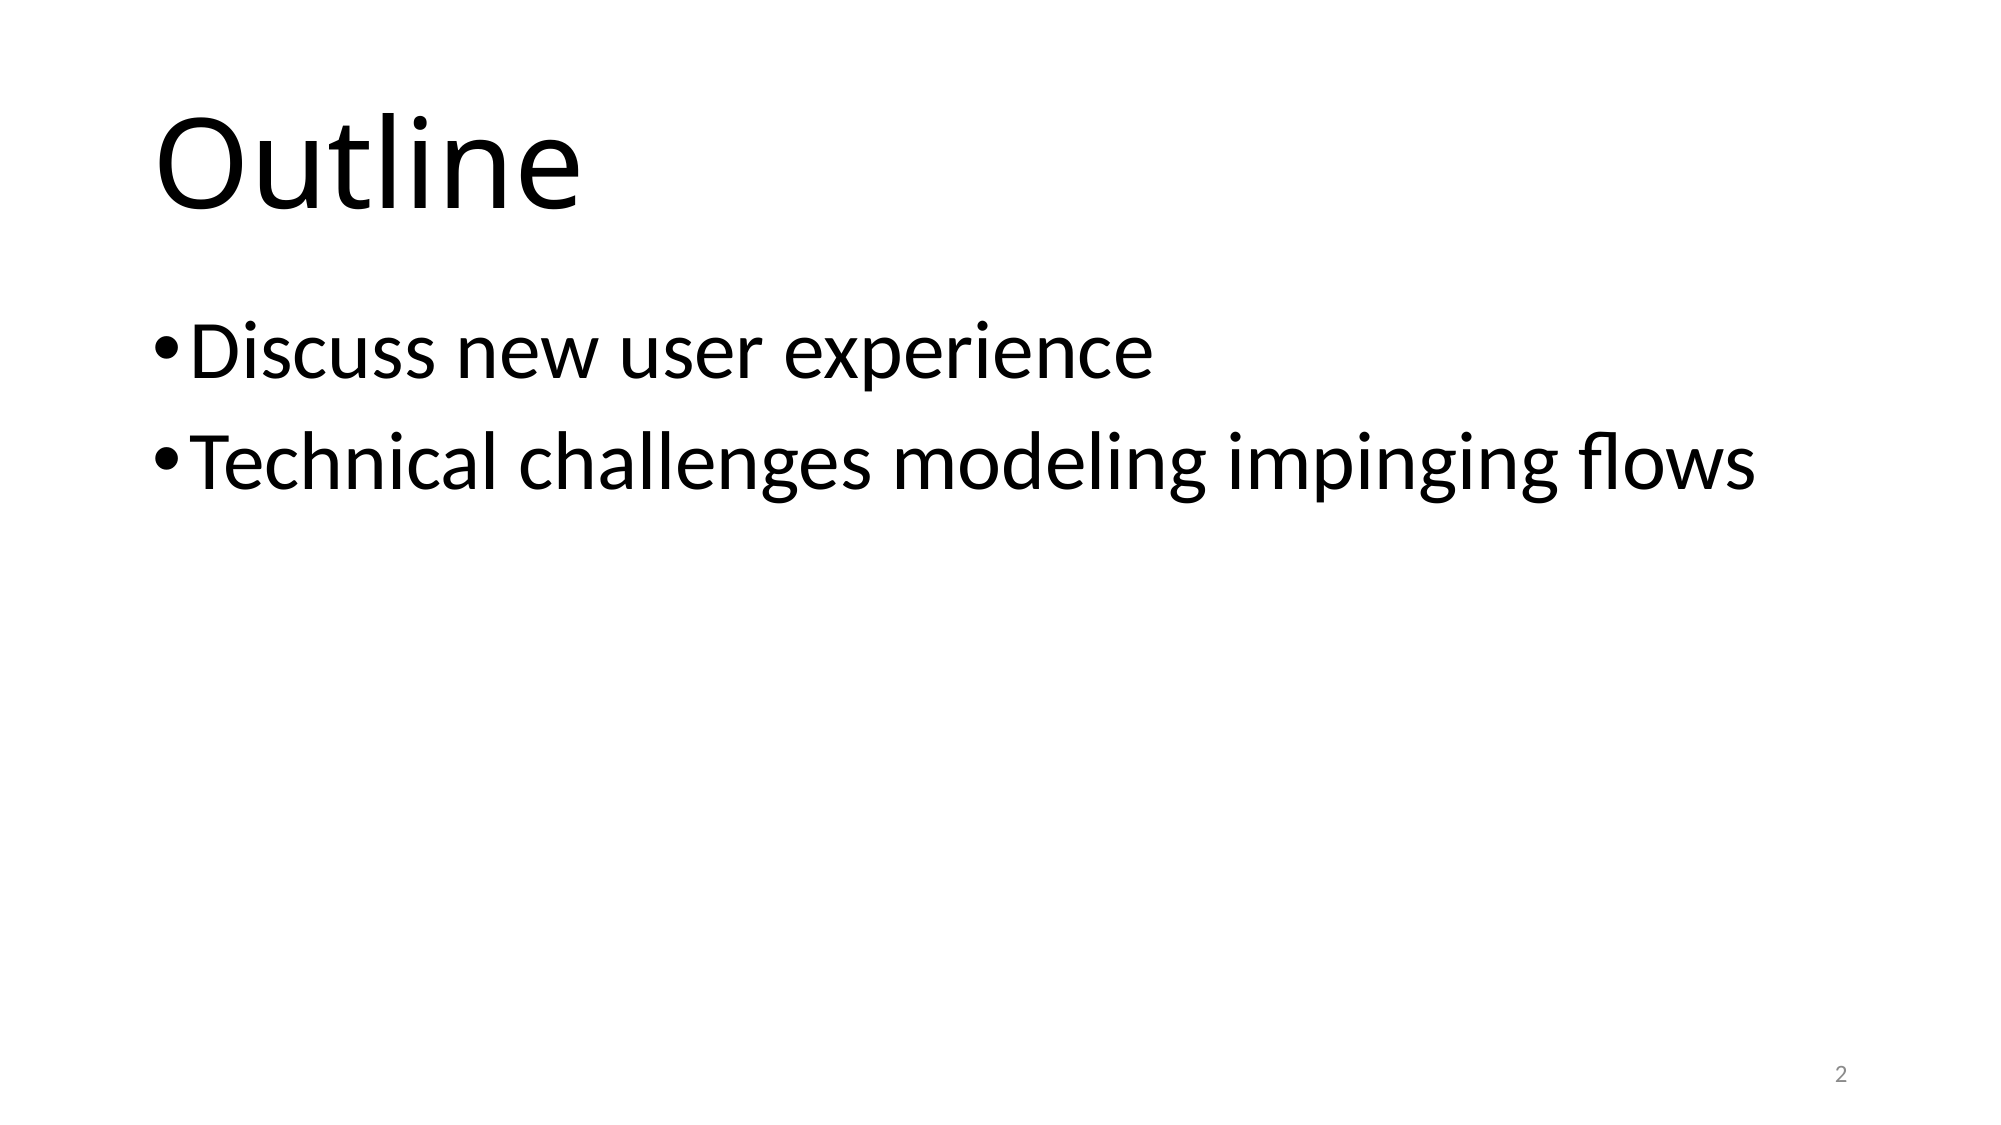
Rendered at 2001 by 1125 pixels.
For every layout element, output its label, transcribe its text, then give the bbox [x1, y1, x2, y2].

list Discuss new user experience Technical challenges modeling impinging flows [137, 299, 1863, 1014]
slide_number 2 [1412, 1042, 1863, 1103]
title Outline [137, 59, 1863, 278]
